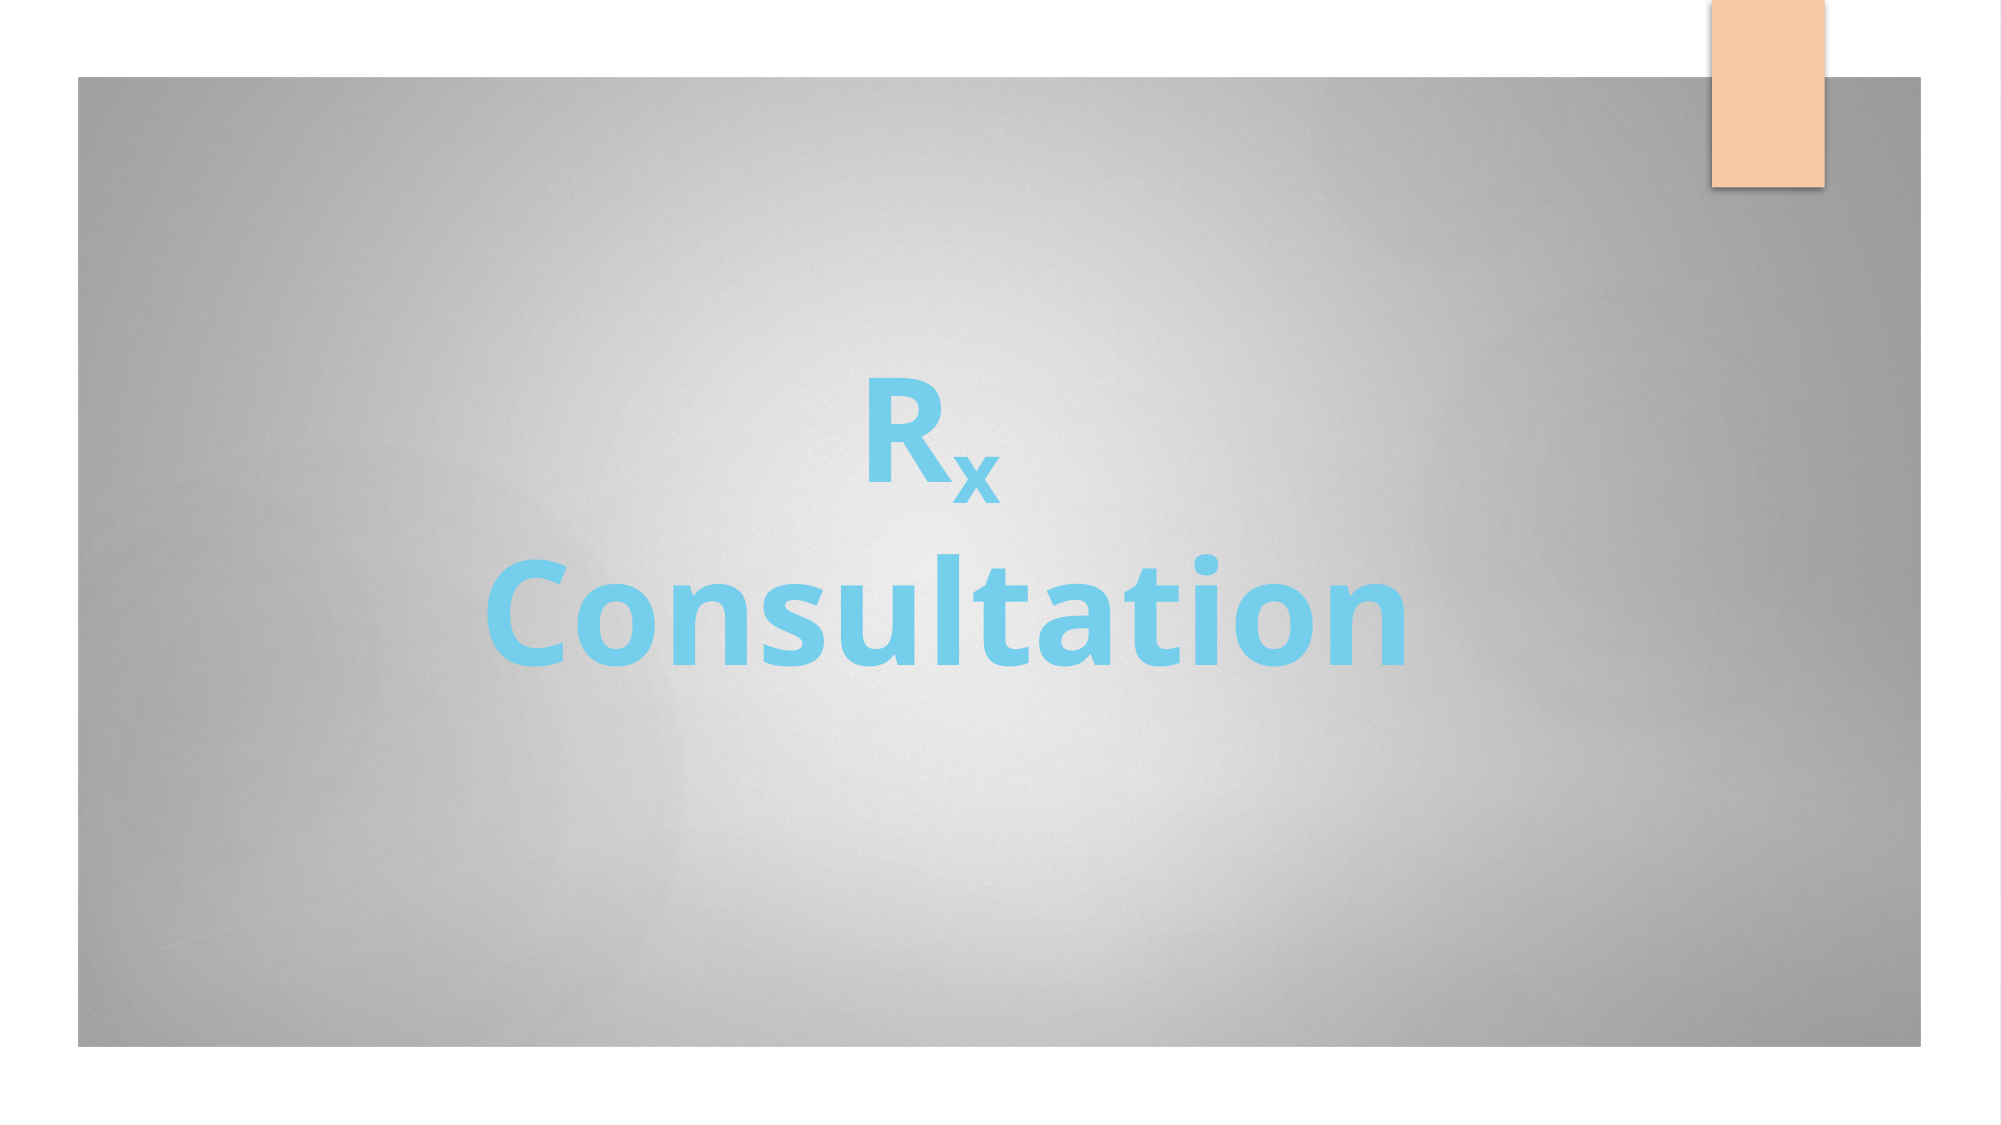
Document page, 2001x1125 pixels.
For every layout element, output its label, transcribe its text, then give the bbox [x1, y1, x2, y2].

text_box Rx Consultation [187, 329, 1707, 703]
